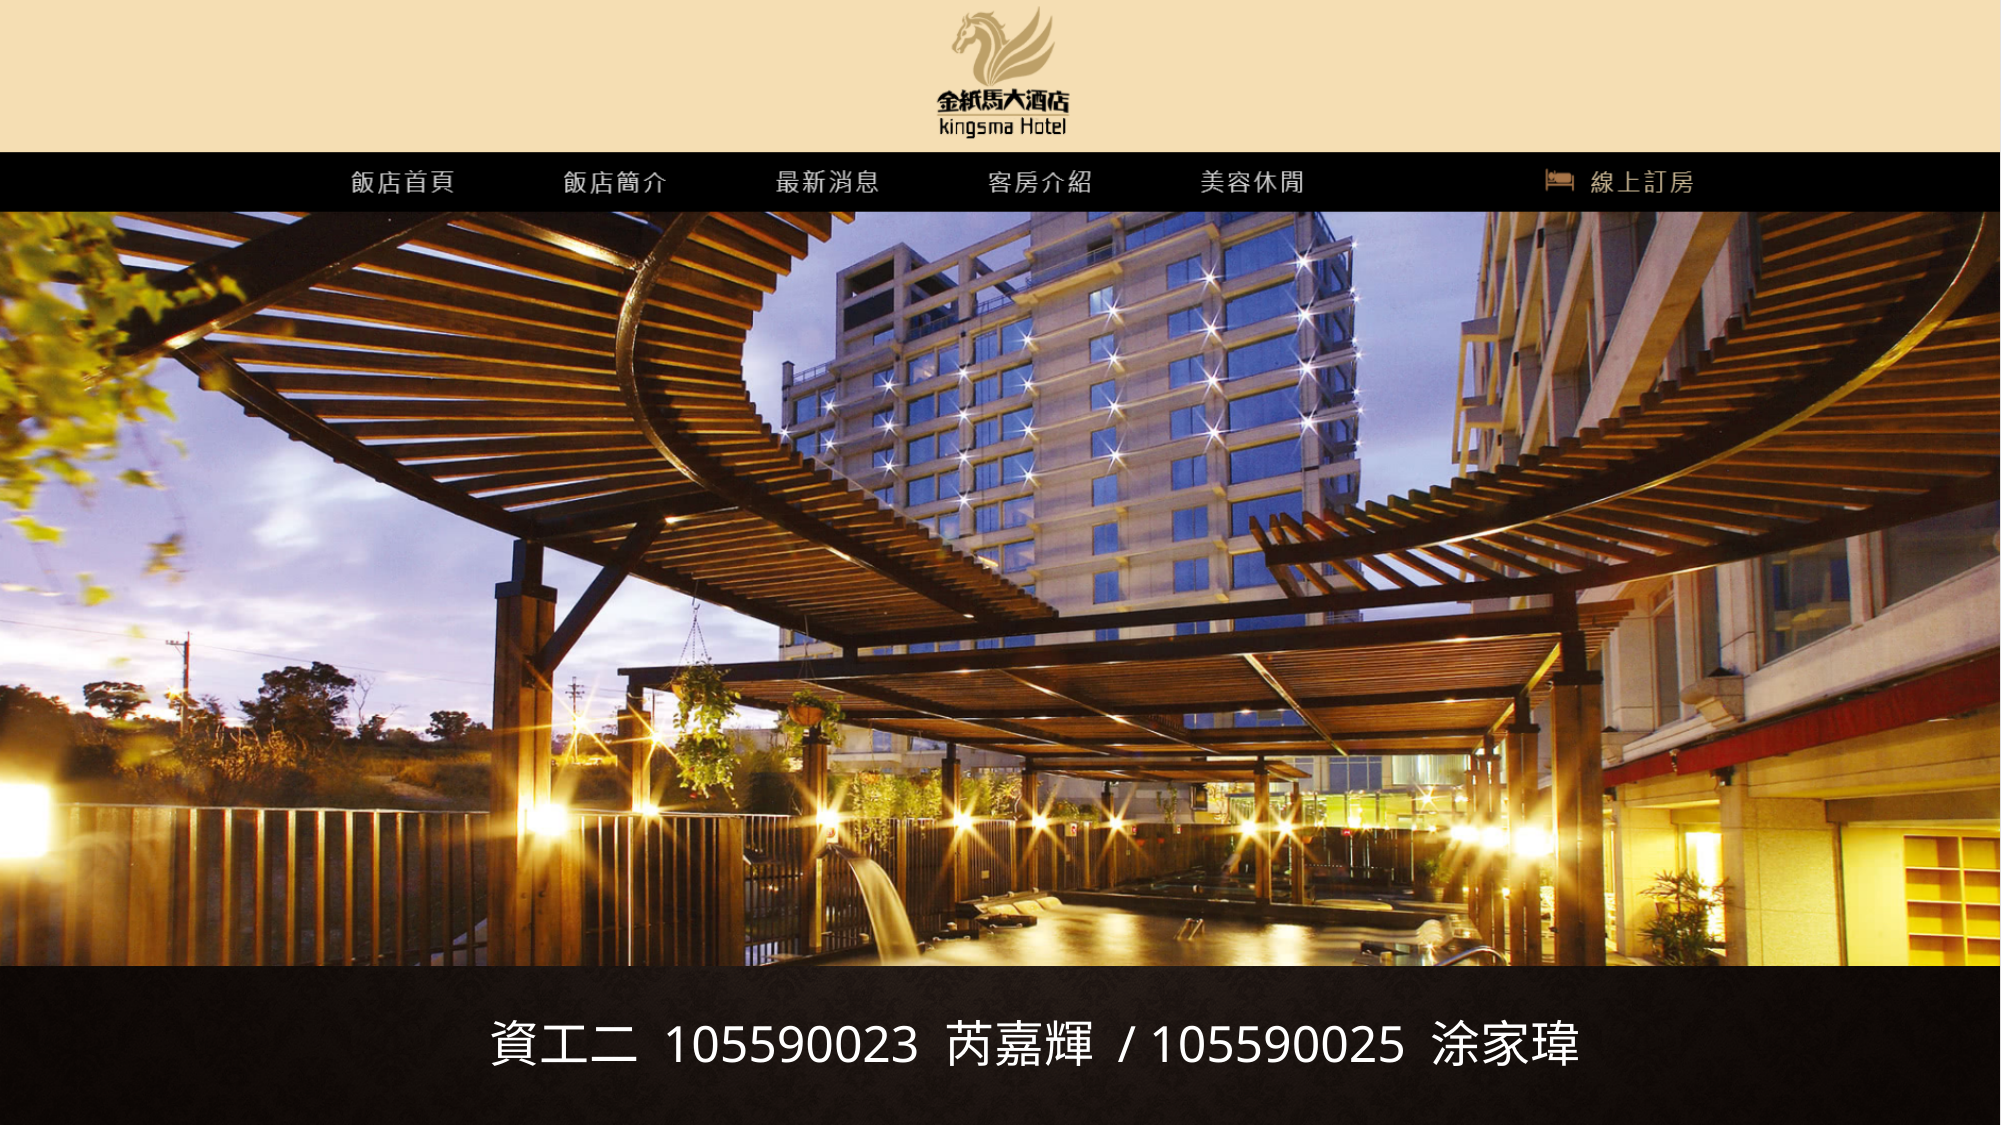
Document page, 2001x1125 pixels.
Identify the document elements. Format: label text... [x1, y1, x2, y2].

text_box 資工二 105590023 芮嘉輝 / 105590025 涂家瑋 [474, 1005, 1860, 1081]
picture [0, 0, 2000, 966]
